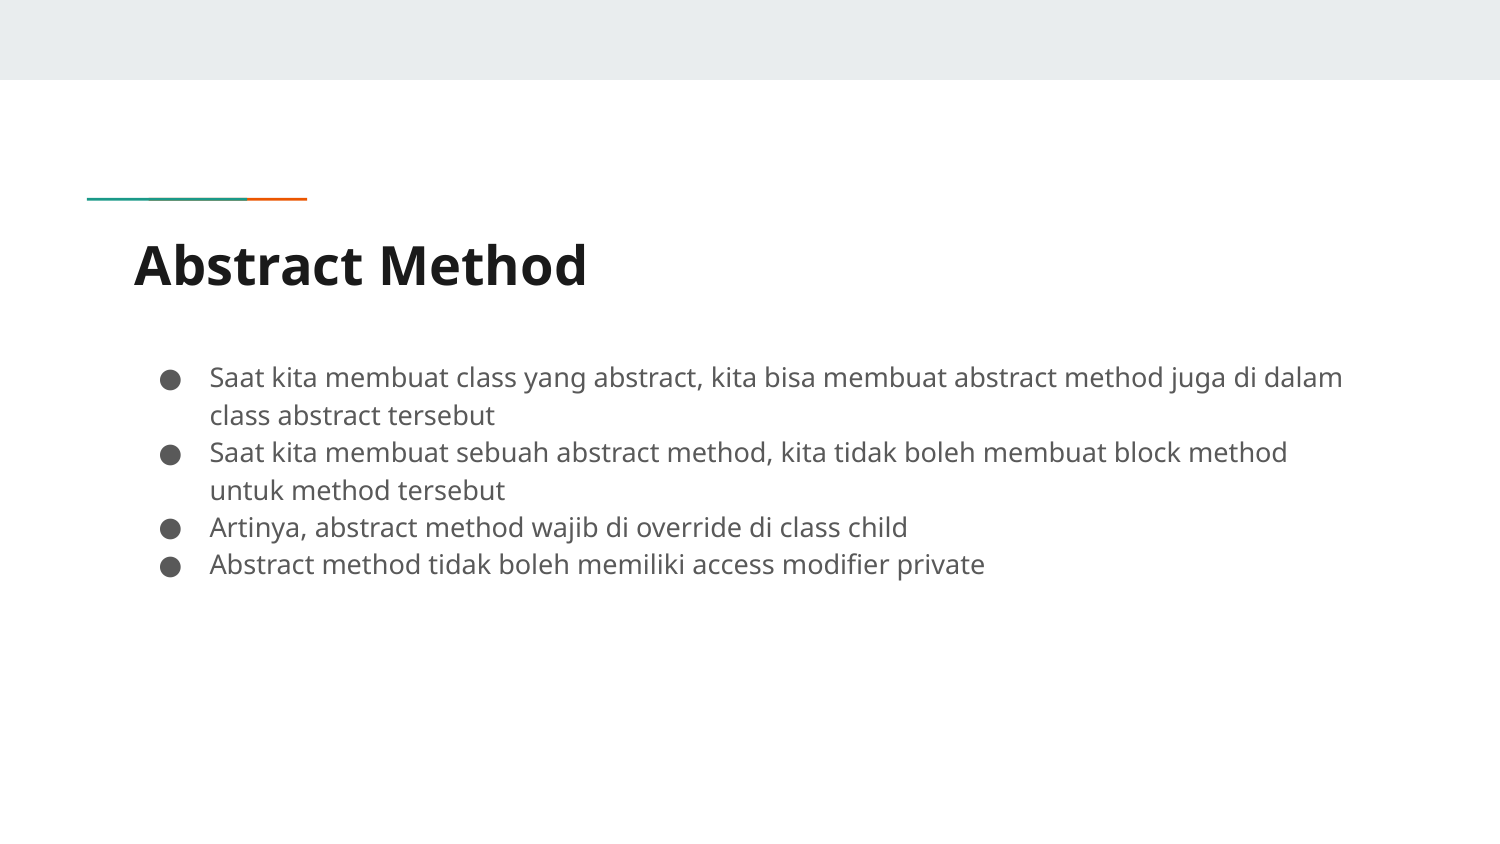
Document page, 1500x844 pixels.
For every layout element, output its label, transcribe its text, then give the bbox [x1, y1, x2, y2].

list Saat kita membuat class yang abstract, kita bisa membuat abstract method juga di dalam class abstract tersebut Saat kita membuat sebuah abstract method, kita tidak boleh membuat block method untuk method tersebut Artinya, abstract method wajib di override di class child Abstract method tidak boleh memiliki access modifier private [119, 341, 1381, 712]
title Abstract Method [119, 216, 1381, 305]
